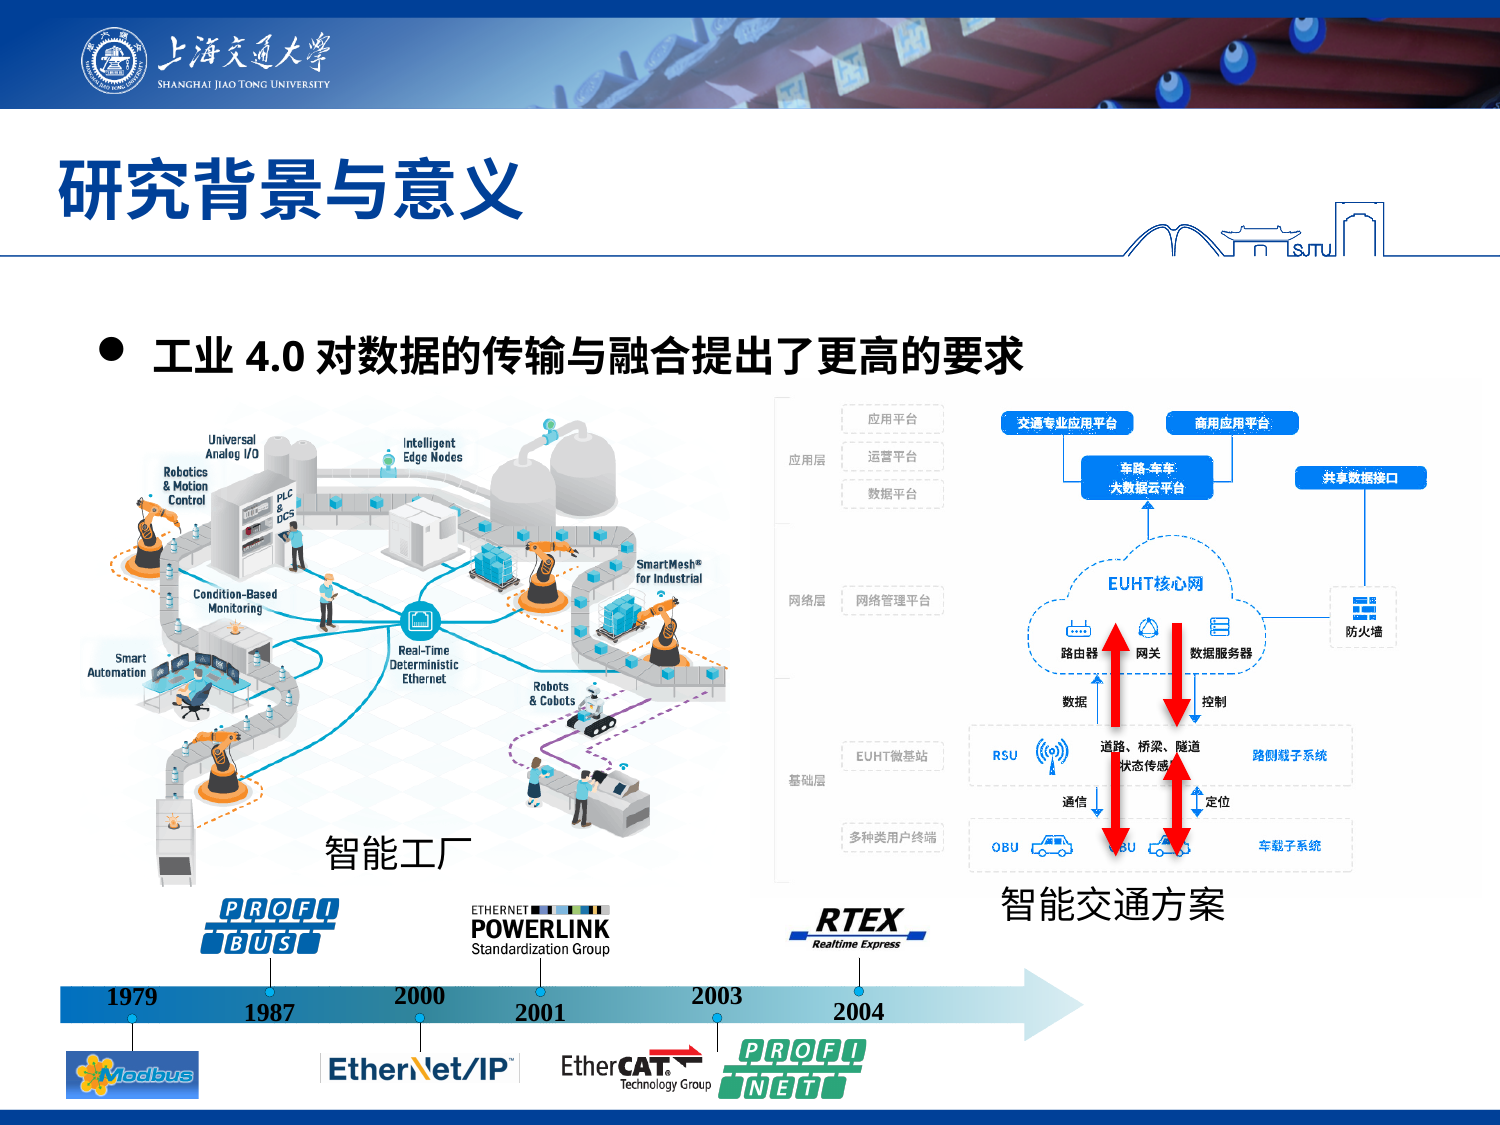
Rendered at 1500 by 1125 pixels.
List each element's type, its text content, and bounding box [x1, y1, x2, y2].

picture [0, 18, 1500, 109]
picture [59, 378, 1486, 1103]
text_box 工业4.0对数据的传输与融合提出了更高的要求 [81, 296, 1251, 387]
picture [80, 386, 730, 887]
text_box 研究背景与意义 [43, 140, 541, 236]
text_box 智能交通方案 [1084, 898, 1250, 934]
